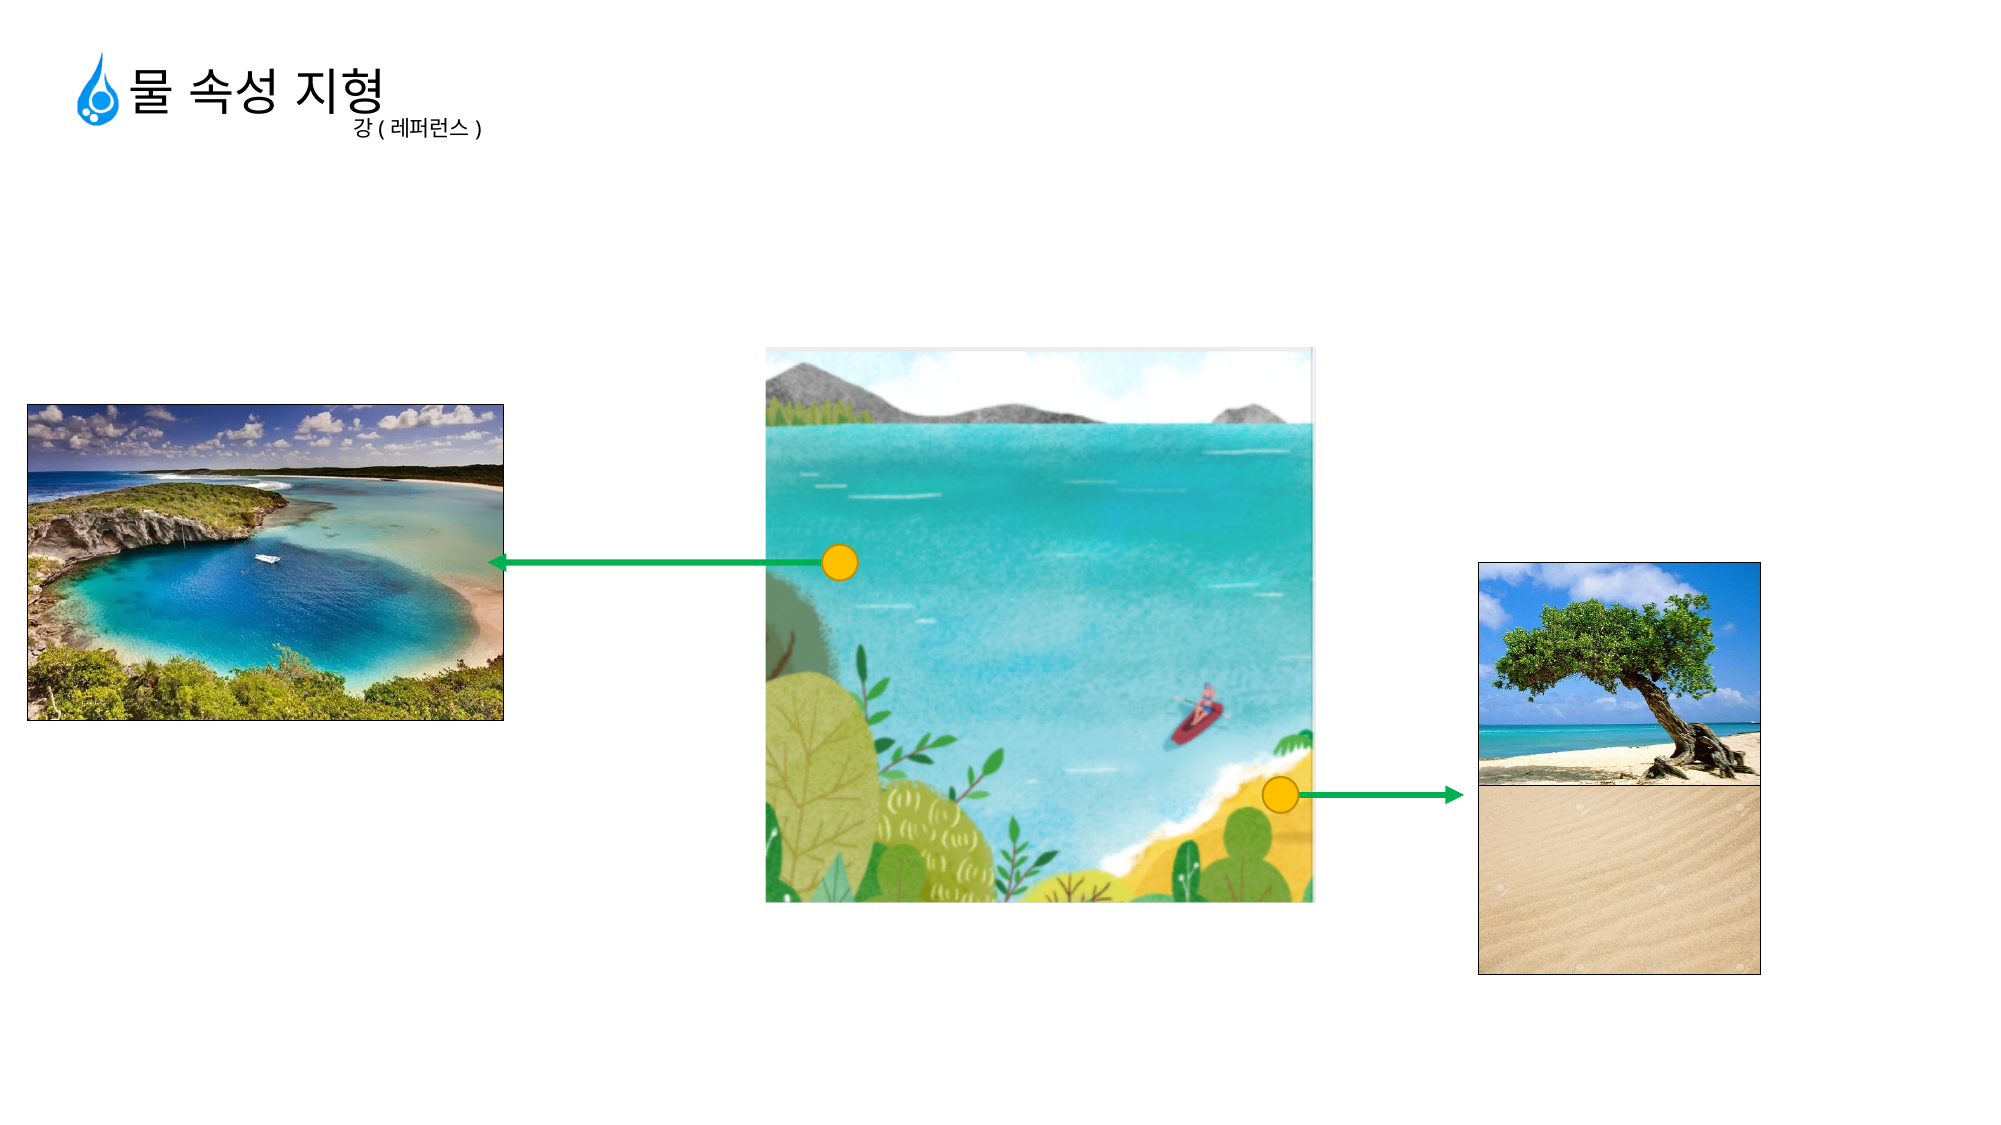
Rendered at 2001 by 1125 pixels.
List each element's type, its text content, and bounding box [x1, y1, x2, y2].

text_box 물 속성 지형 [129, 52, 402, 128]
picture [1478, 562, 1761, 975]
picture [72, 43, 129, 138]
text_box 강(레퍼런스) [338, 107, 497, 149]
picture [765, 347, 1316, 903]
picture [27, 404, 505, 721]
